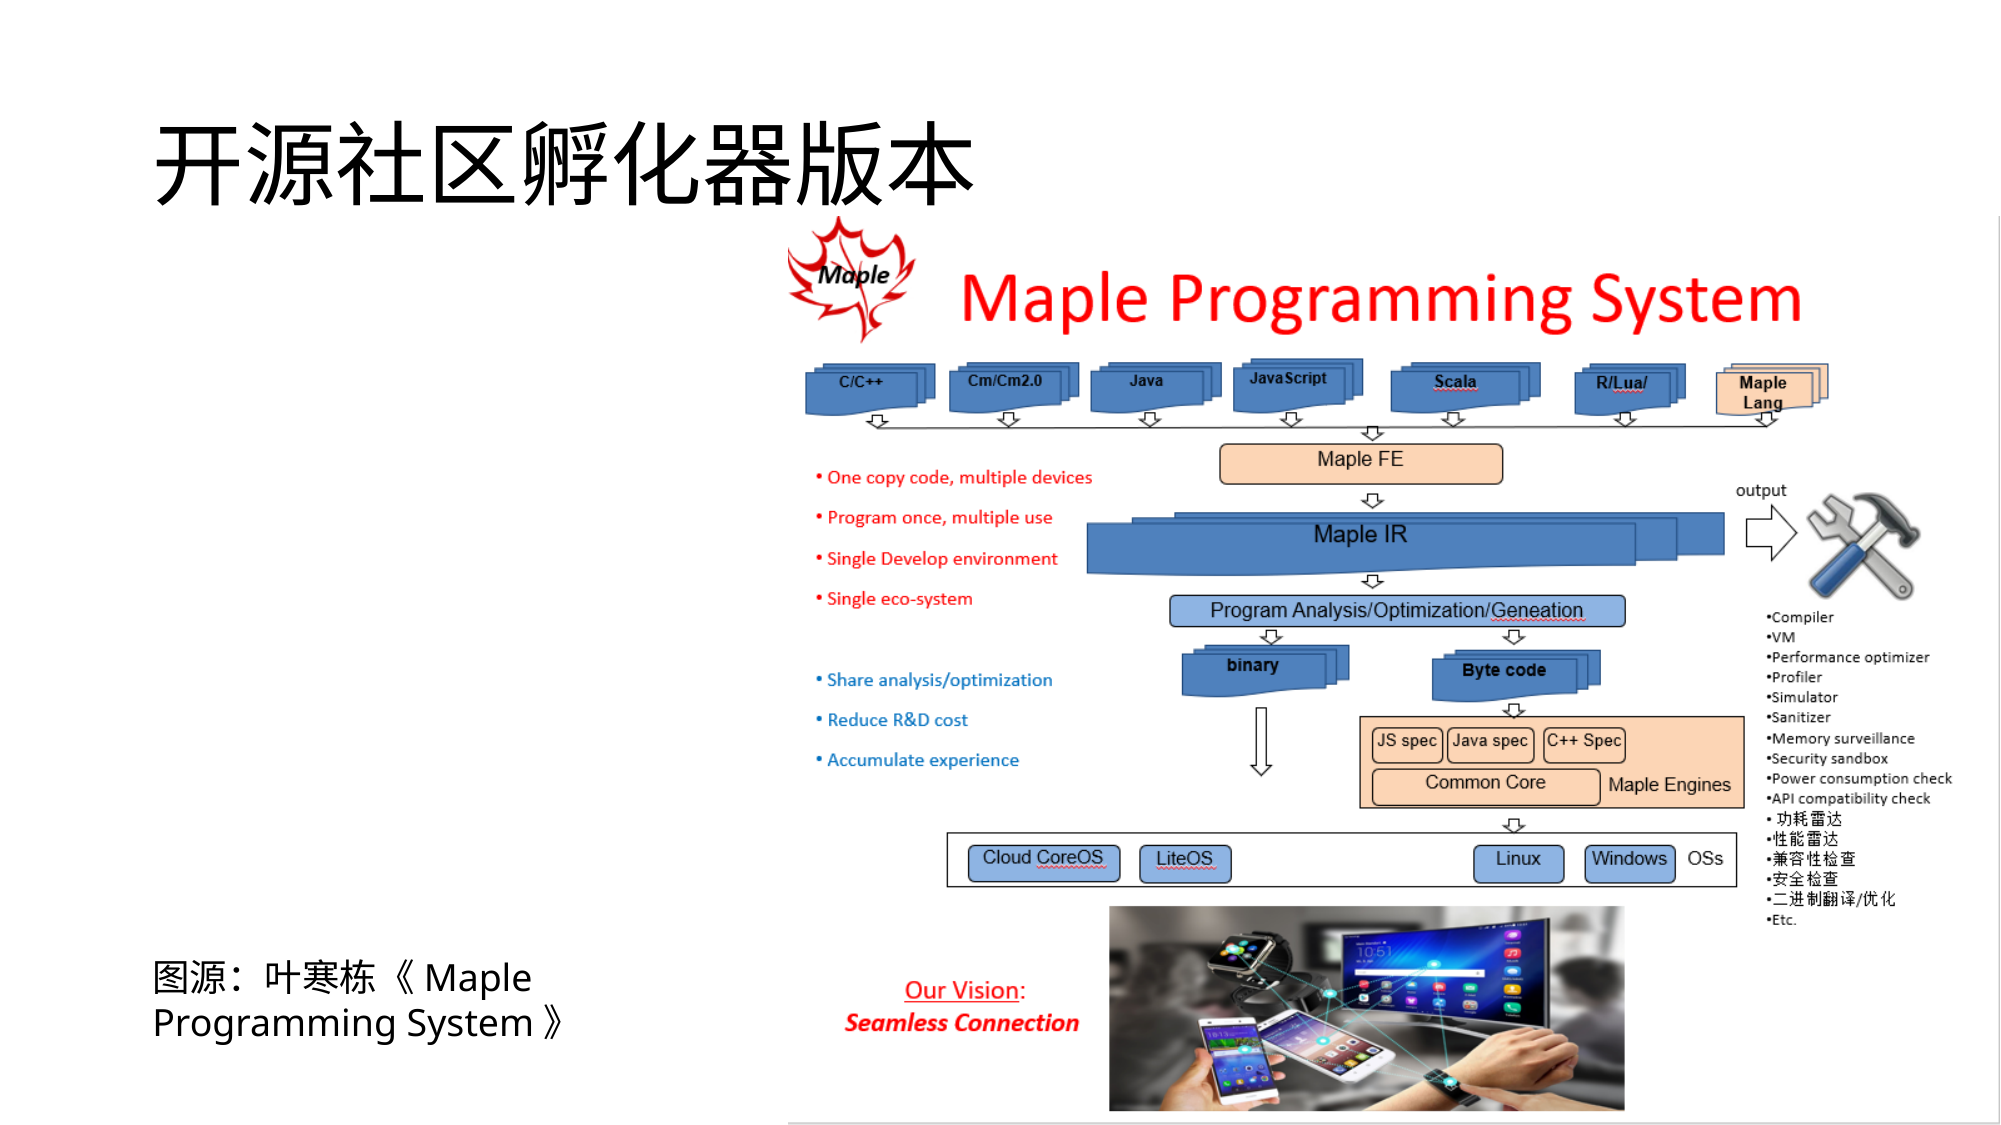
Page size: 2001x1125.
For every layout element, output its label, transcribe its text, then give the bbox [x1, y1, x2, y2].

title 开源社区孵化器版本 [137, 59, 1863, 278]
text_box 图源：叶寒栋《Maple Programming System》 [137, 946, 730, 1052]
picture [788, 216, 2000, 1125]
